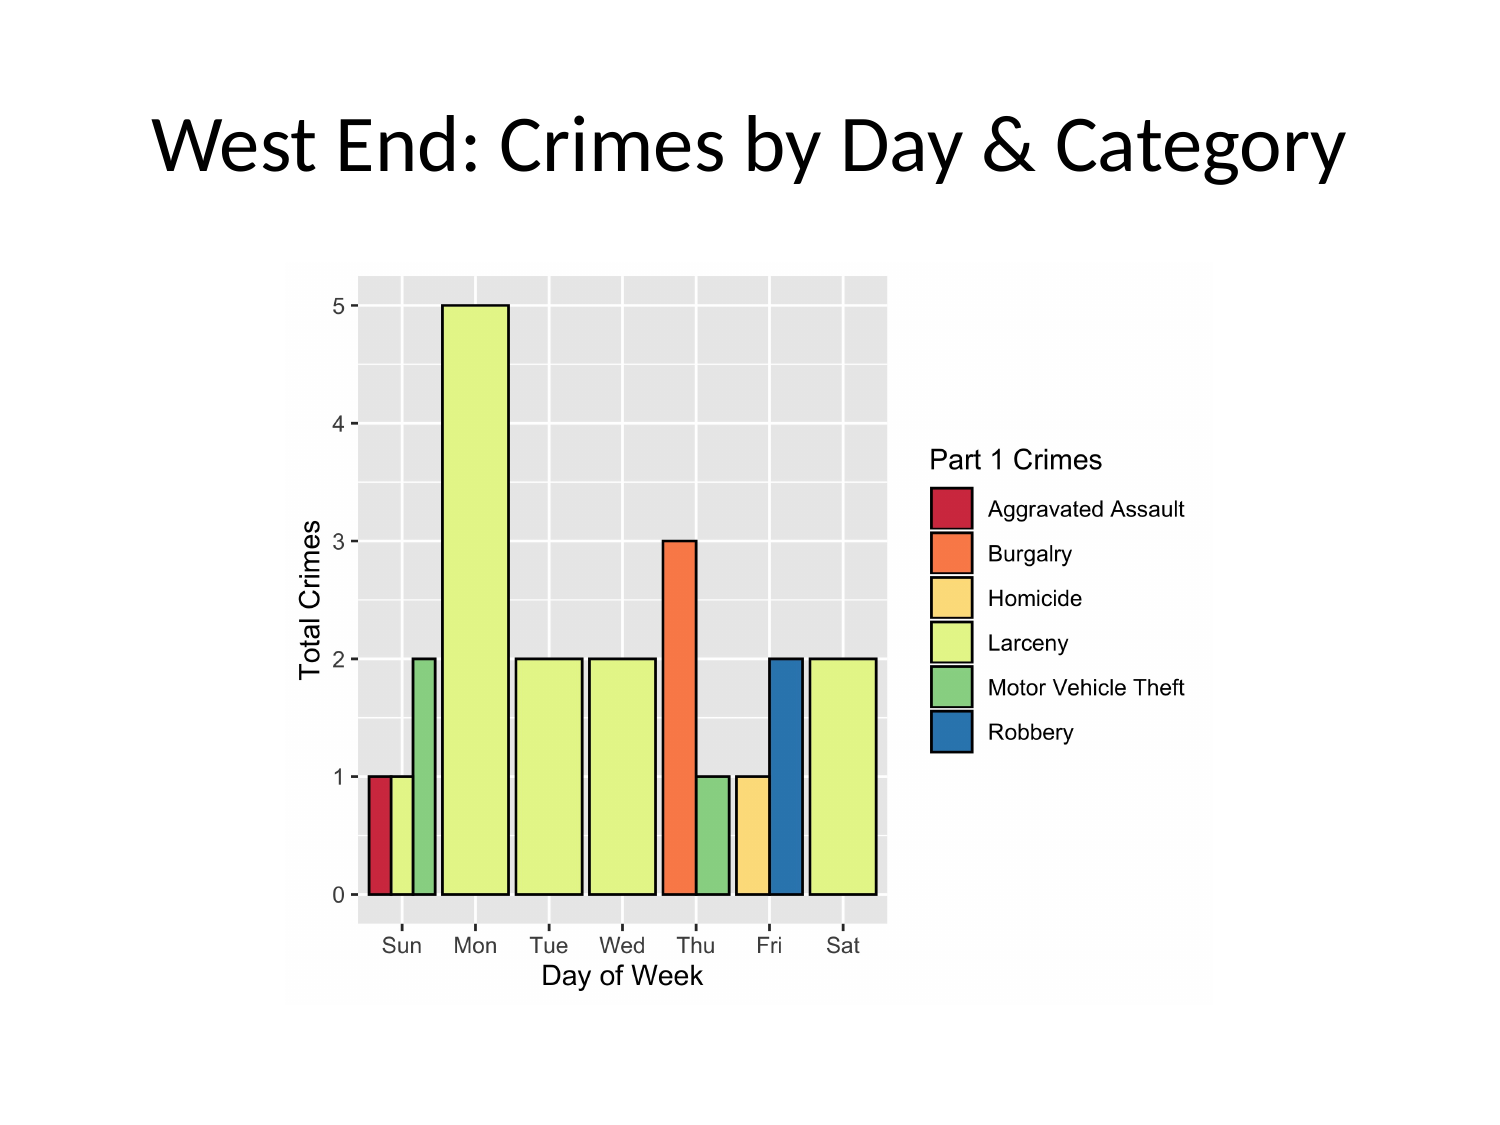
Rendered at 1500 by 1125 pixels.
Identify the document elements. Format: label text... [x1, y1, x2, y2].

title West End: Crimes by Day & Category [75, 45, 1425, 233]
picture [285, 262, 1213, 1005]
